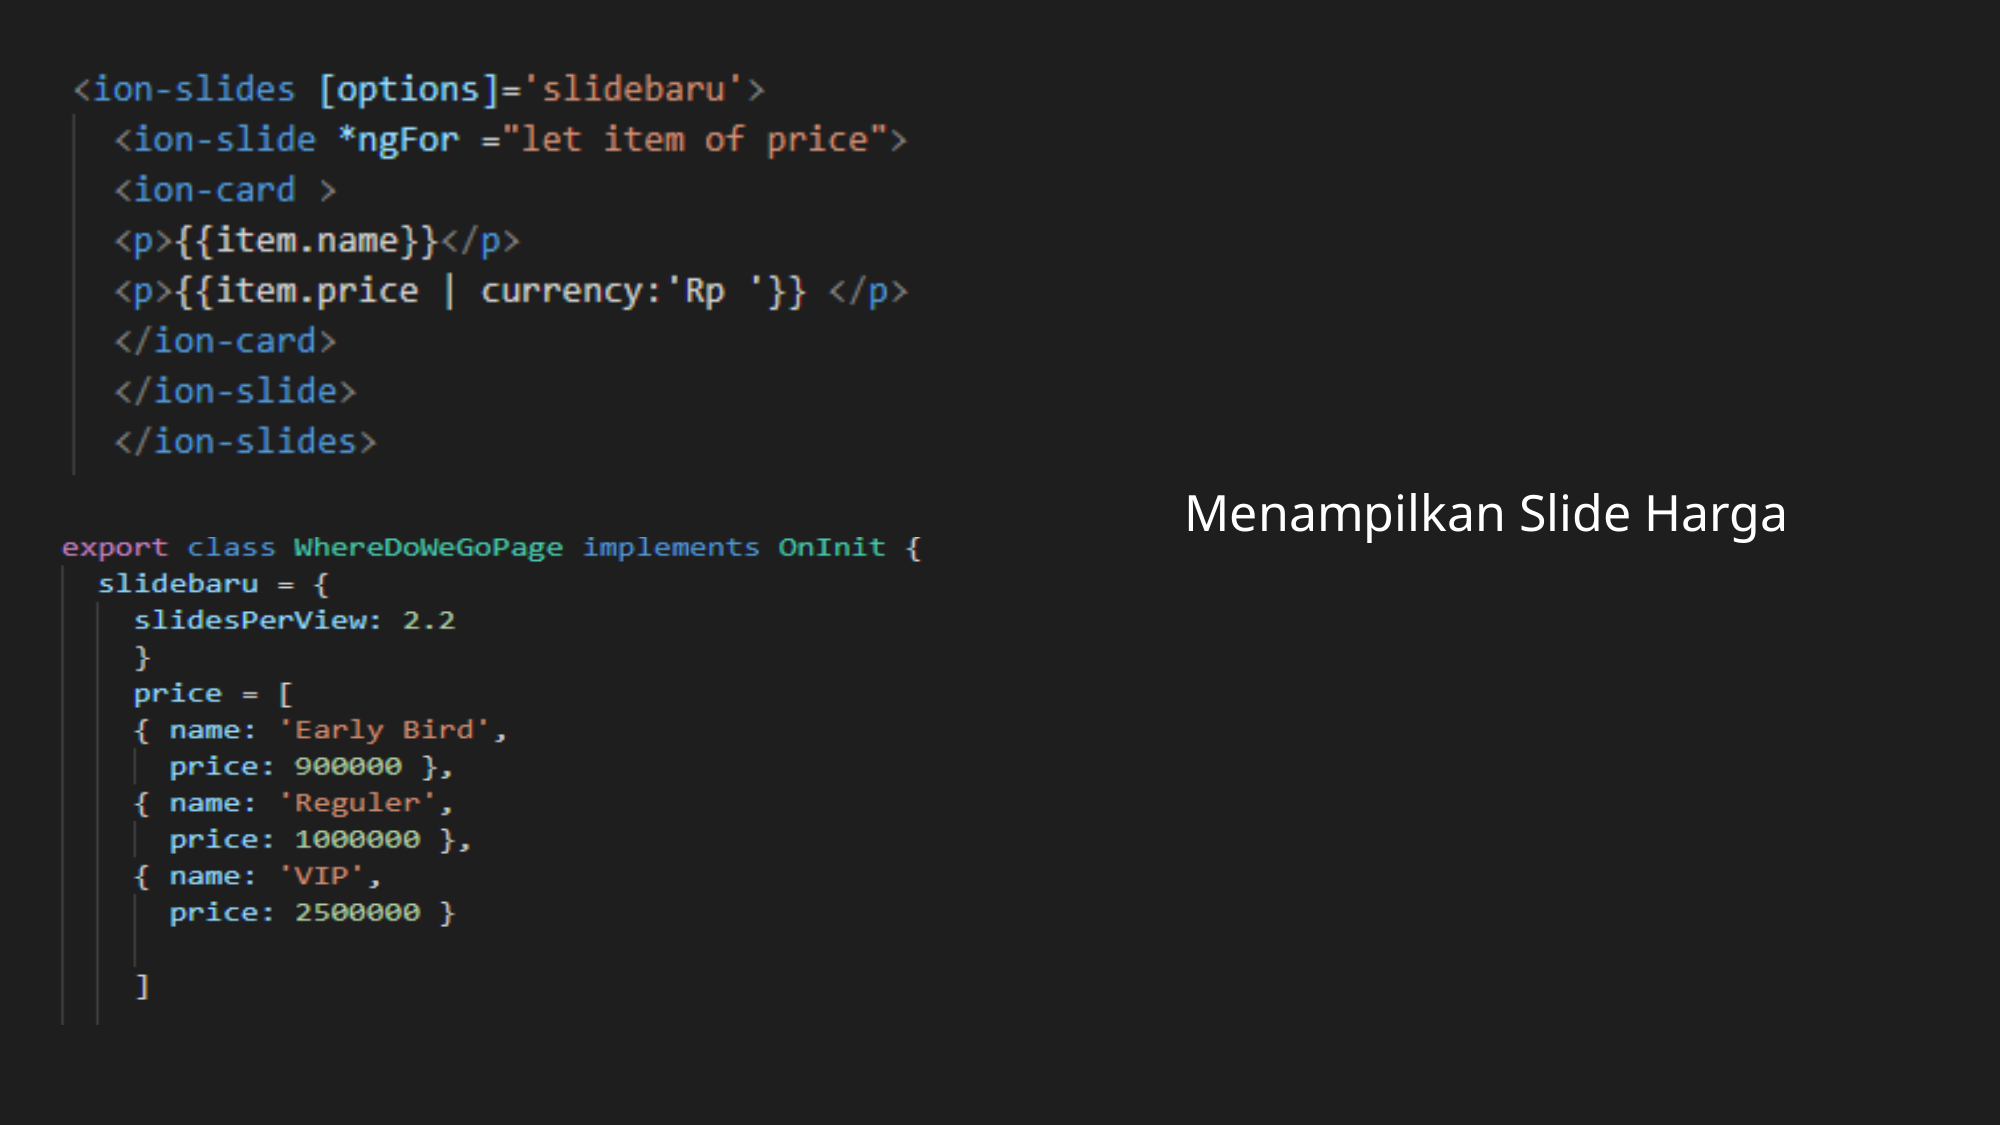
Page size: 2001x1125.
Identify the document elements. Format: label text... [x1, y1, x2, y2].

text_box Menampilkan Slide Harga [1170, 474, 1804, 549]
picture [55, 537, 1025, 1025]
picture [68, 67, 1129, 475]
